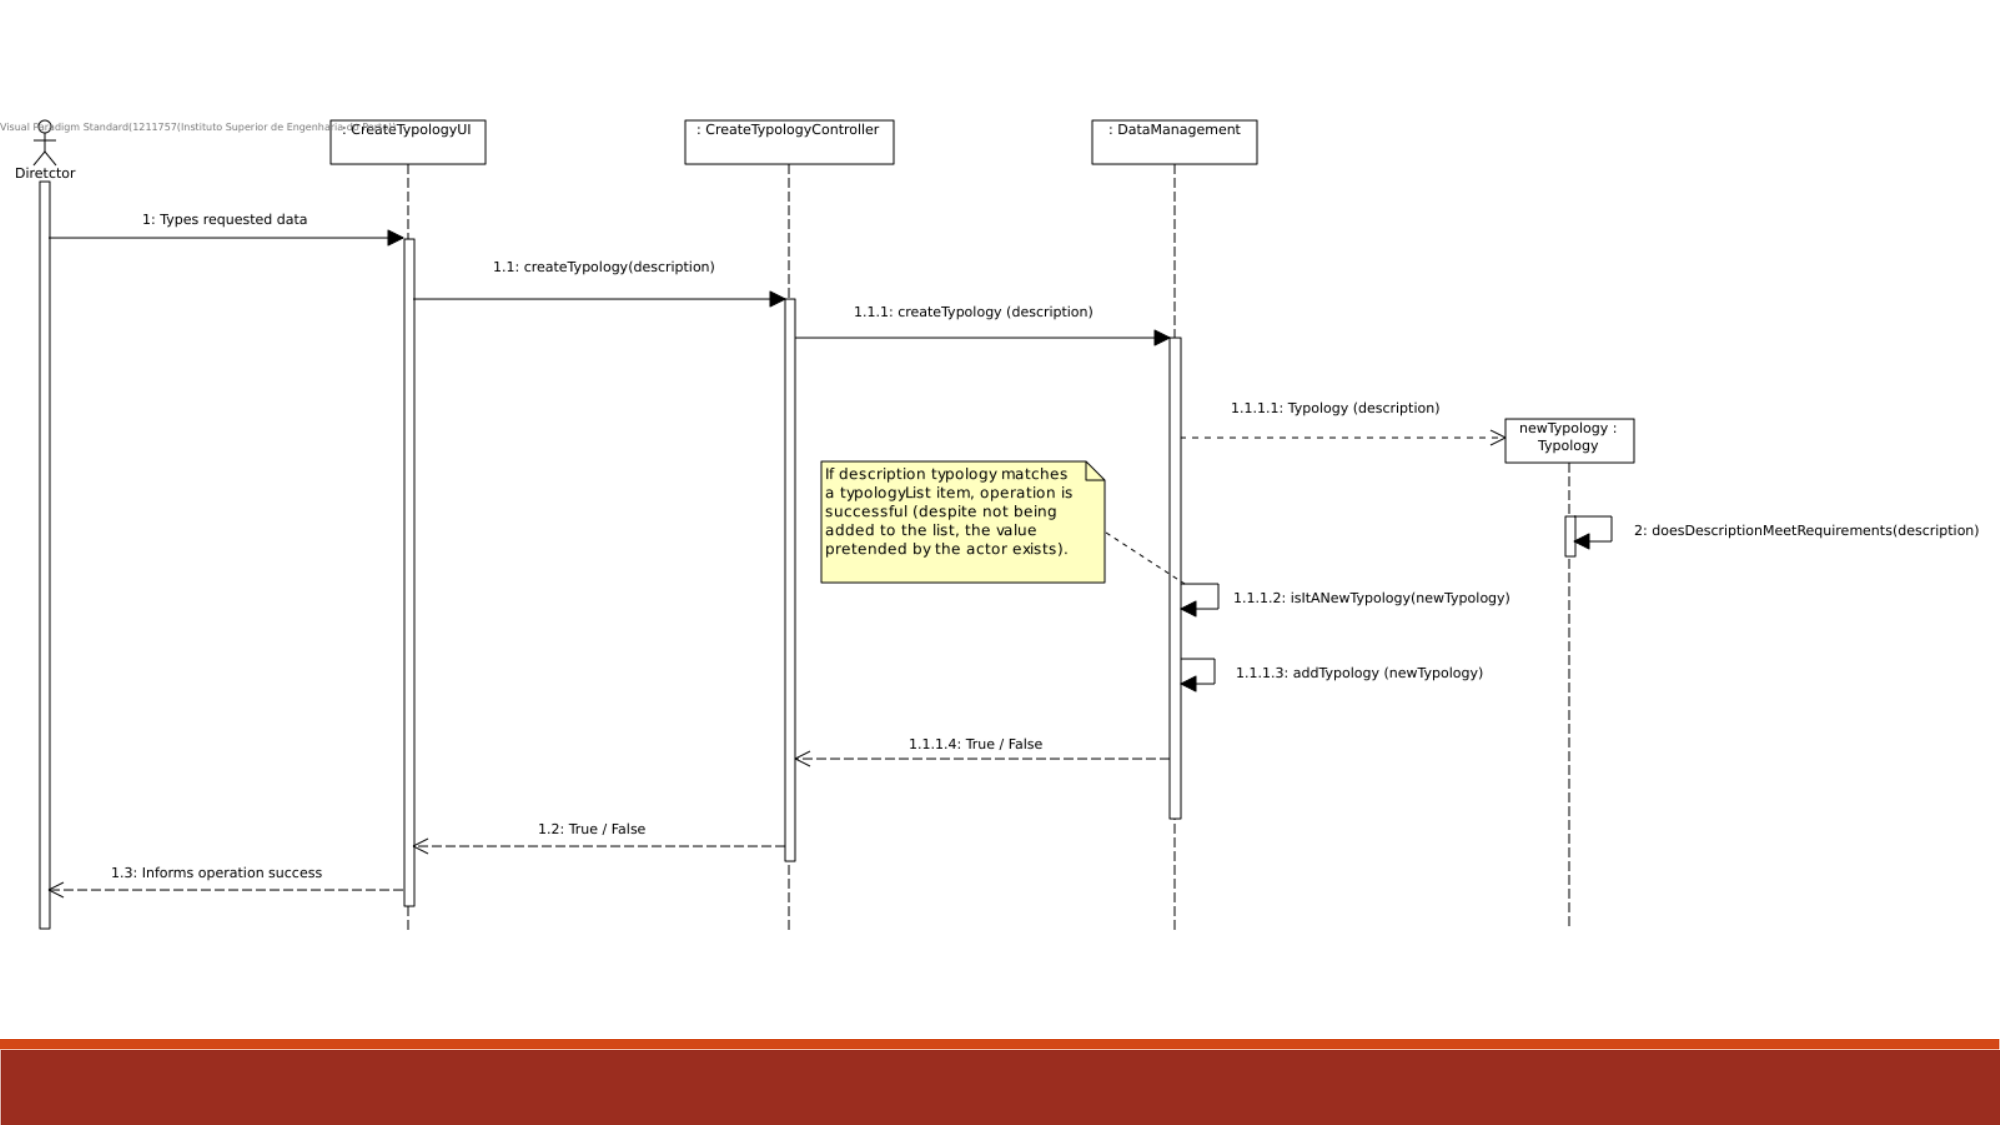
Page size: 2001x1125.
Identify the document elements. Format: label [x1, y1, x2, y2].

picture [0, 117, 2000, 935]
